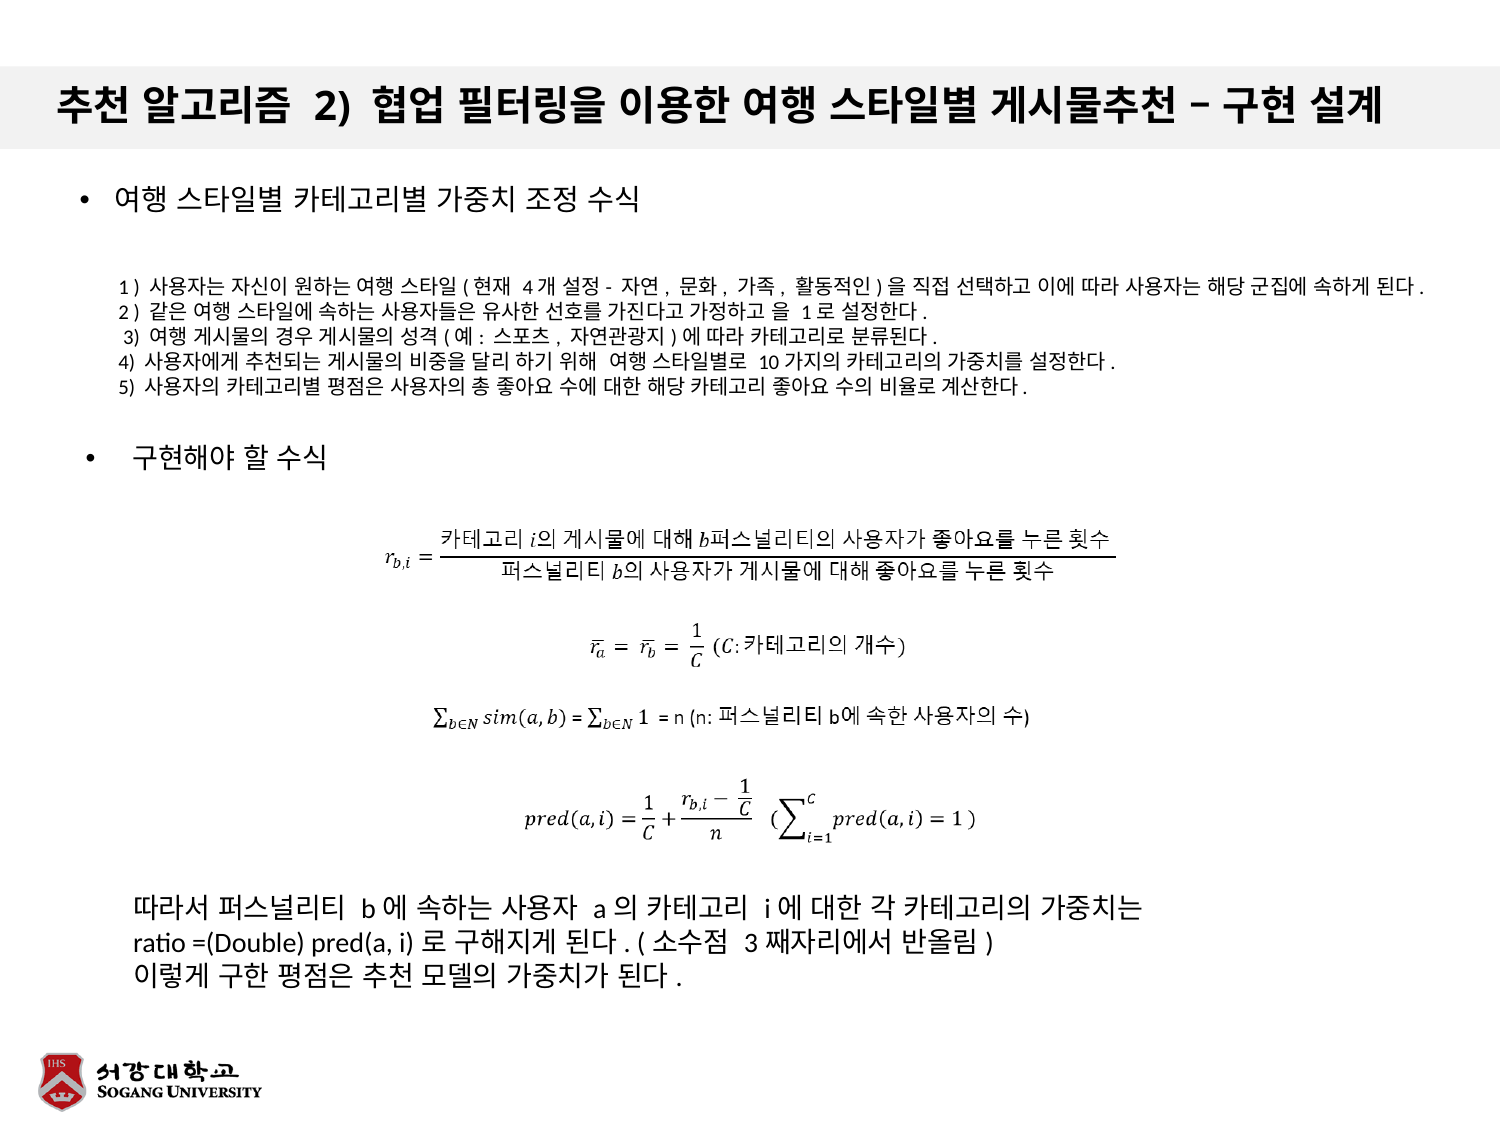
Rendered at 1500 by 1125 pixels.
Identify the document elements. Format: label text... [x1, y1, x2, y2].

text_box 여행 스타일별 카테고리별 가중치 조정 수식 [64, 174, 1173, 224]
picture [0, 1031, 294, 1125]
picture [370, 519, 1130, 875]
text_box 구현해야 할 수식 [70, 433, 1489, 482]
text_box 따라서 퍼스널리티 b에 속하는 사용자 a의 카테고리 i에 대한 각 카테고리의 가중치는 ratio =(Double) pred(a, i)로 구해지게 된다. (소수점 3째자리에서 반올림) 이렇게 구한 평점은 추천 모델의 가중치가 된다. [118, 883, 1500, 1000]
title 추천 알고리즘 2) 협업 필터링을 이용한 여행 스타일별 게시물추천 – 구현 설계 [41, 64, 1459, 149]
